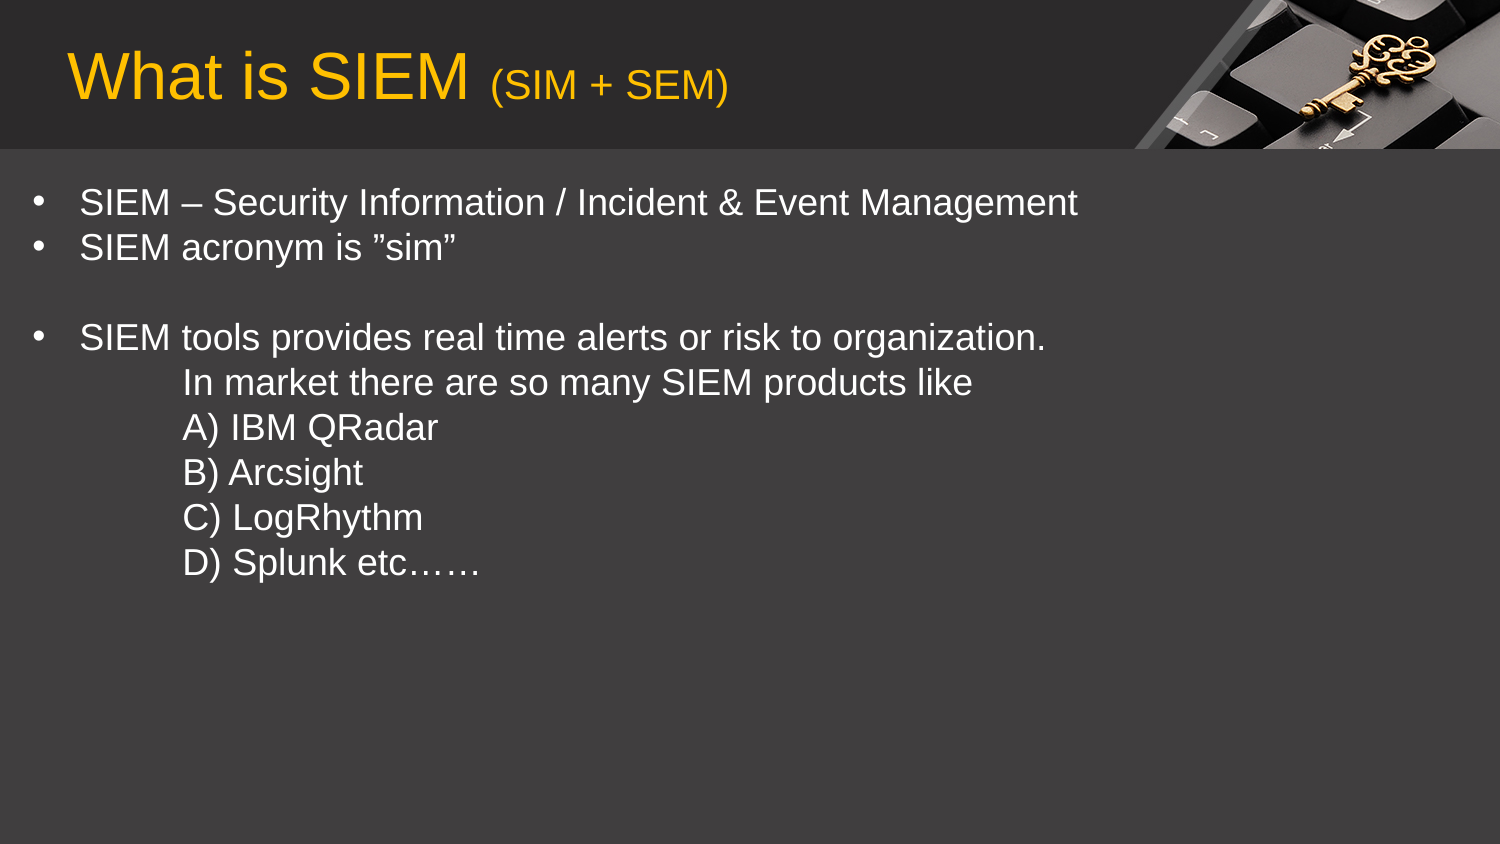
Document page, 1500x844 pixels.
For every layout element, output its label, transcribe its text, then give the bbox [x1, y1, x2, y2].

picture [0, 0, 1500, 844]
list What is SIEM (SIM + SEM) [53, 25, 1105, 120]
text_box SIEM – Security Information / Incident & Event Management SIEM acronym is ”sim” SIEM tools provides real time alerts or risk to organization. In market there are so many SIEM products like A) IBM QRadar B) Arcsight C) LogRhythm D) Splunk etc…… [17, 171, 1424, 636]
